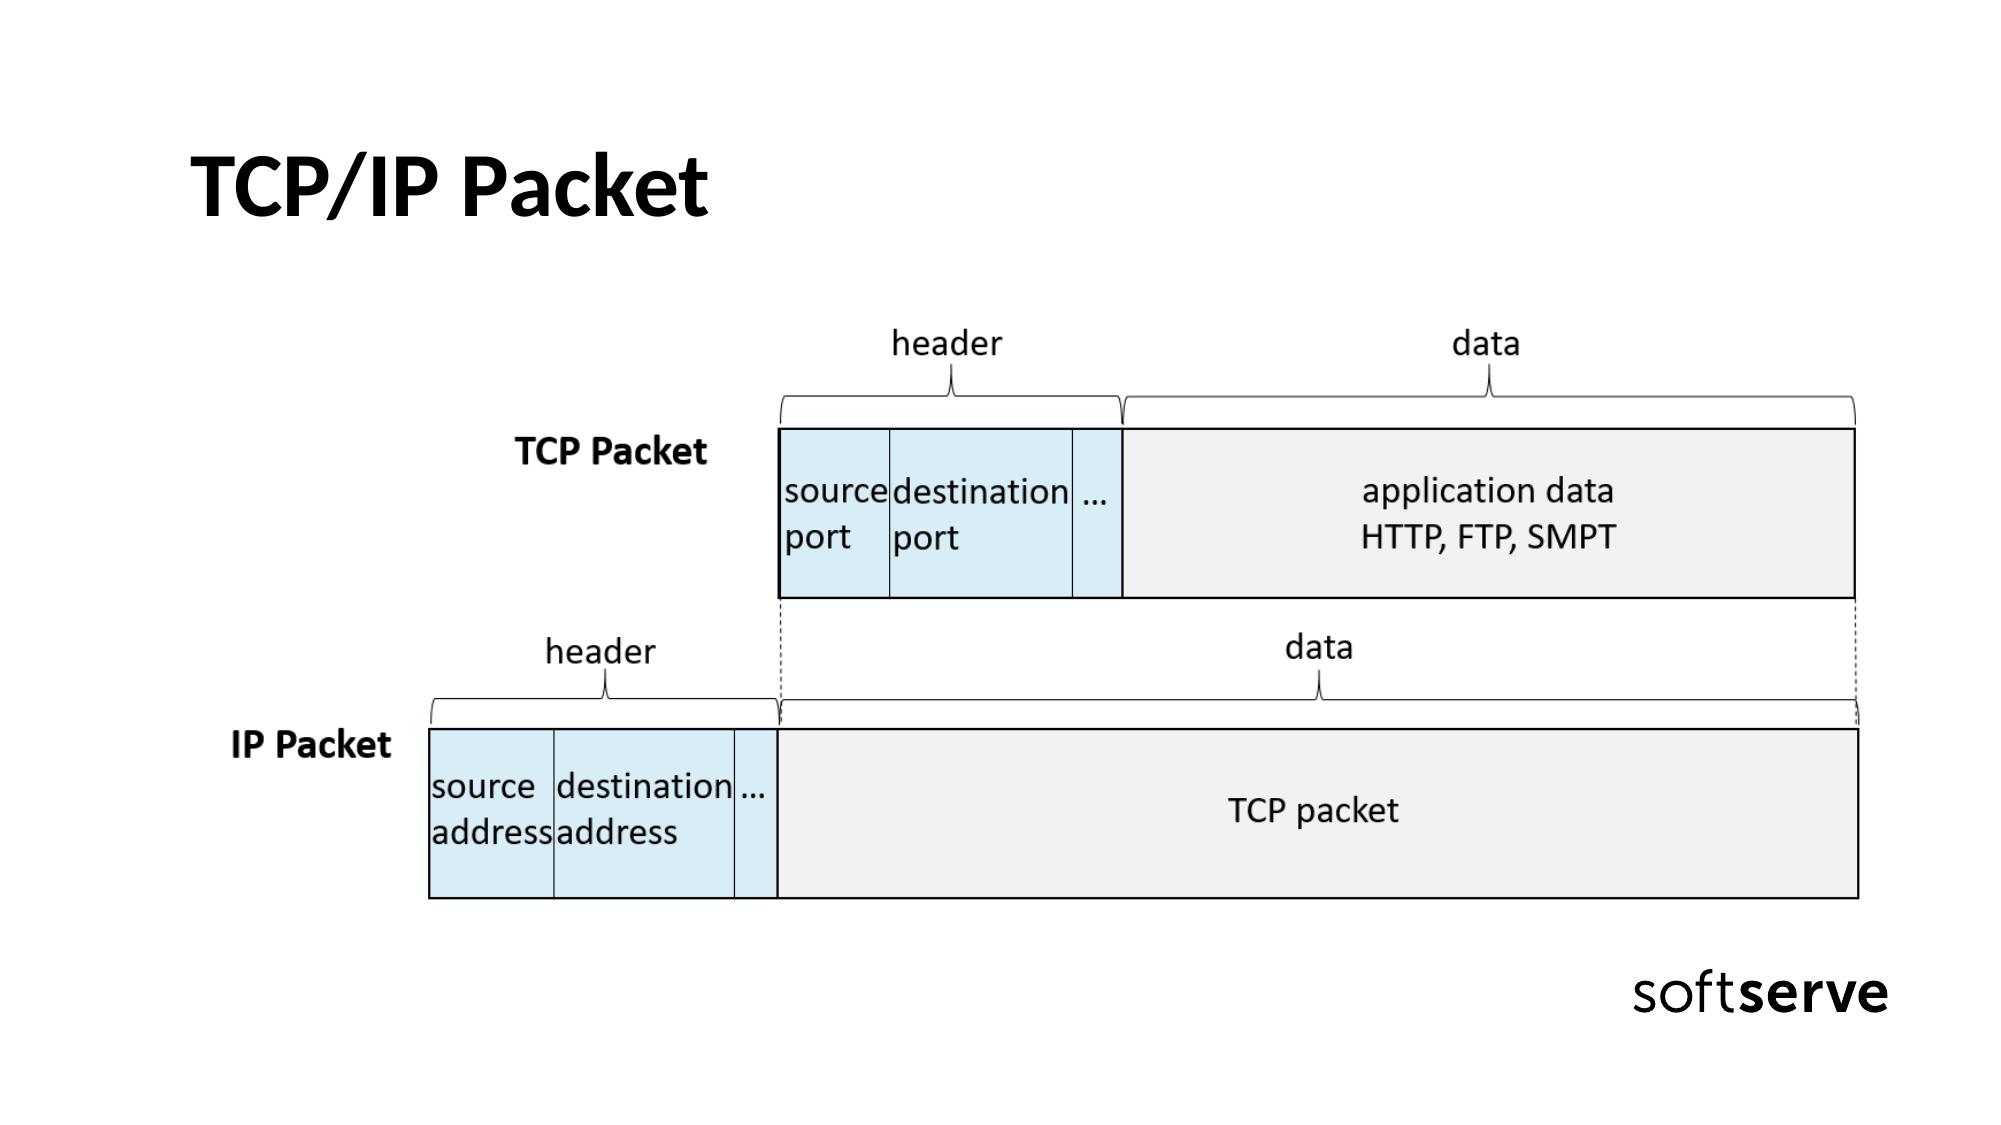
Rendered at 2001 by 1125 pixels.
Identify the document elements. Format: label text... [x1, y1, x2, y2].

picture [212, 292, 1879, 927]
text_box TCP/IP Packet [176, 117, 1896, 242]
